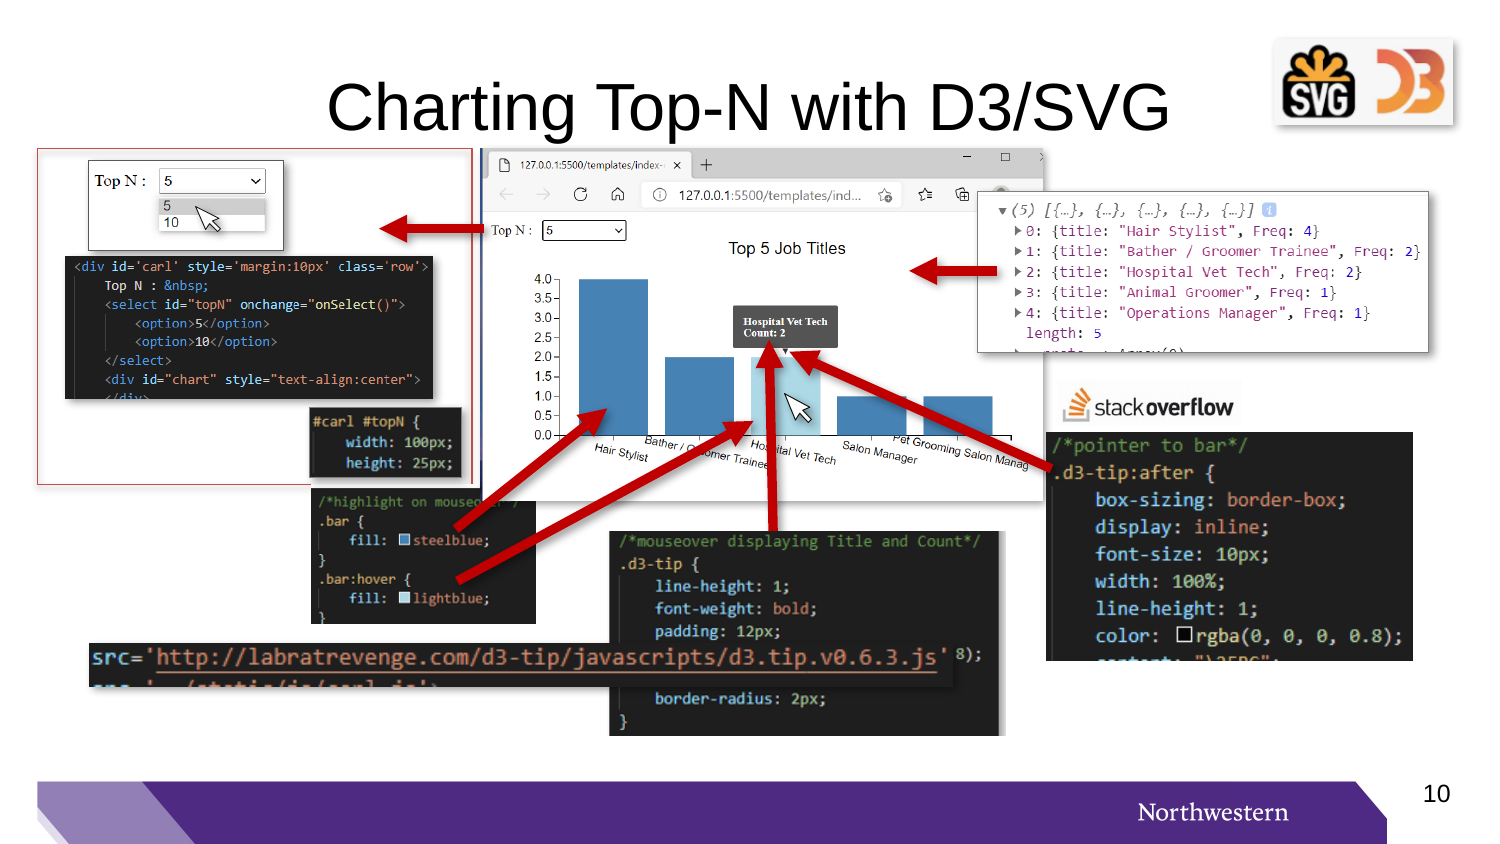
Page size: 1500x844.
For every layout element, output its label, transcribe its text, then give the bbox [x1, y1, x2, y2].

text_box [37, 148, 306, 485]
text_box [768, 339, 774, 529]
title Charting Top-N with D3/SVG [75, 33, 1425, 175]
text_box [455, 408, 608, 530]
text_box [293, 175, 473, 406]
slide_number 9 [1367, 769, 1466, 815]
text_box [789, 351, 1052, 470]
picture [0, 0, 1499, 844]
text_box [457, 537, 601, 582]
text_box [88, 160, 284, 252]
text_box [613, 420, 754, 529]
